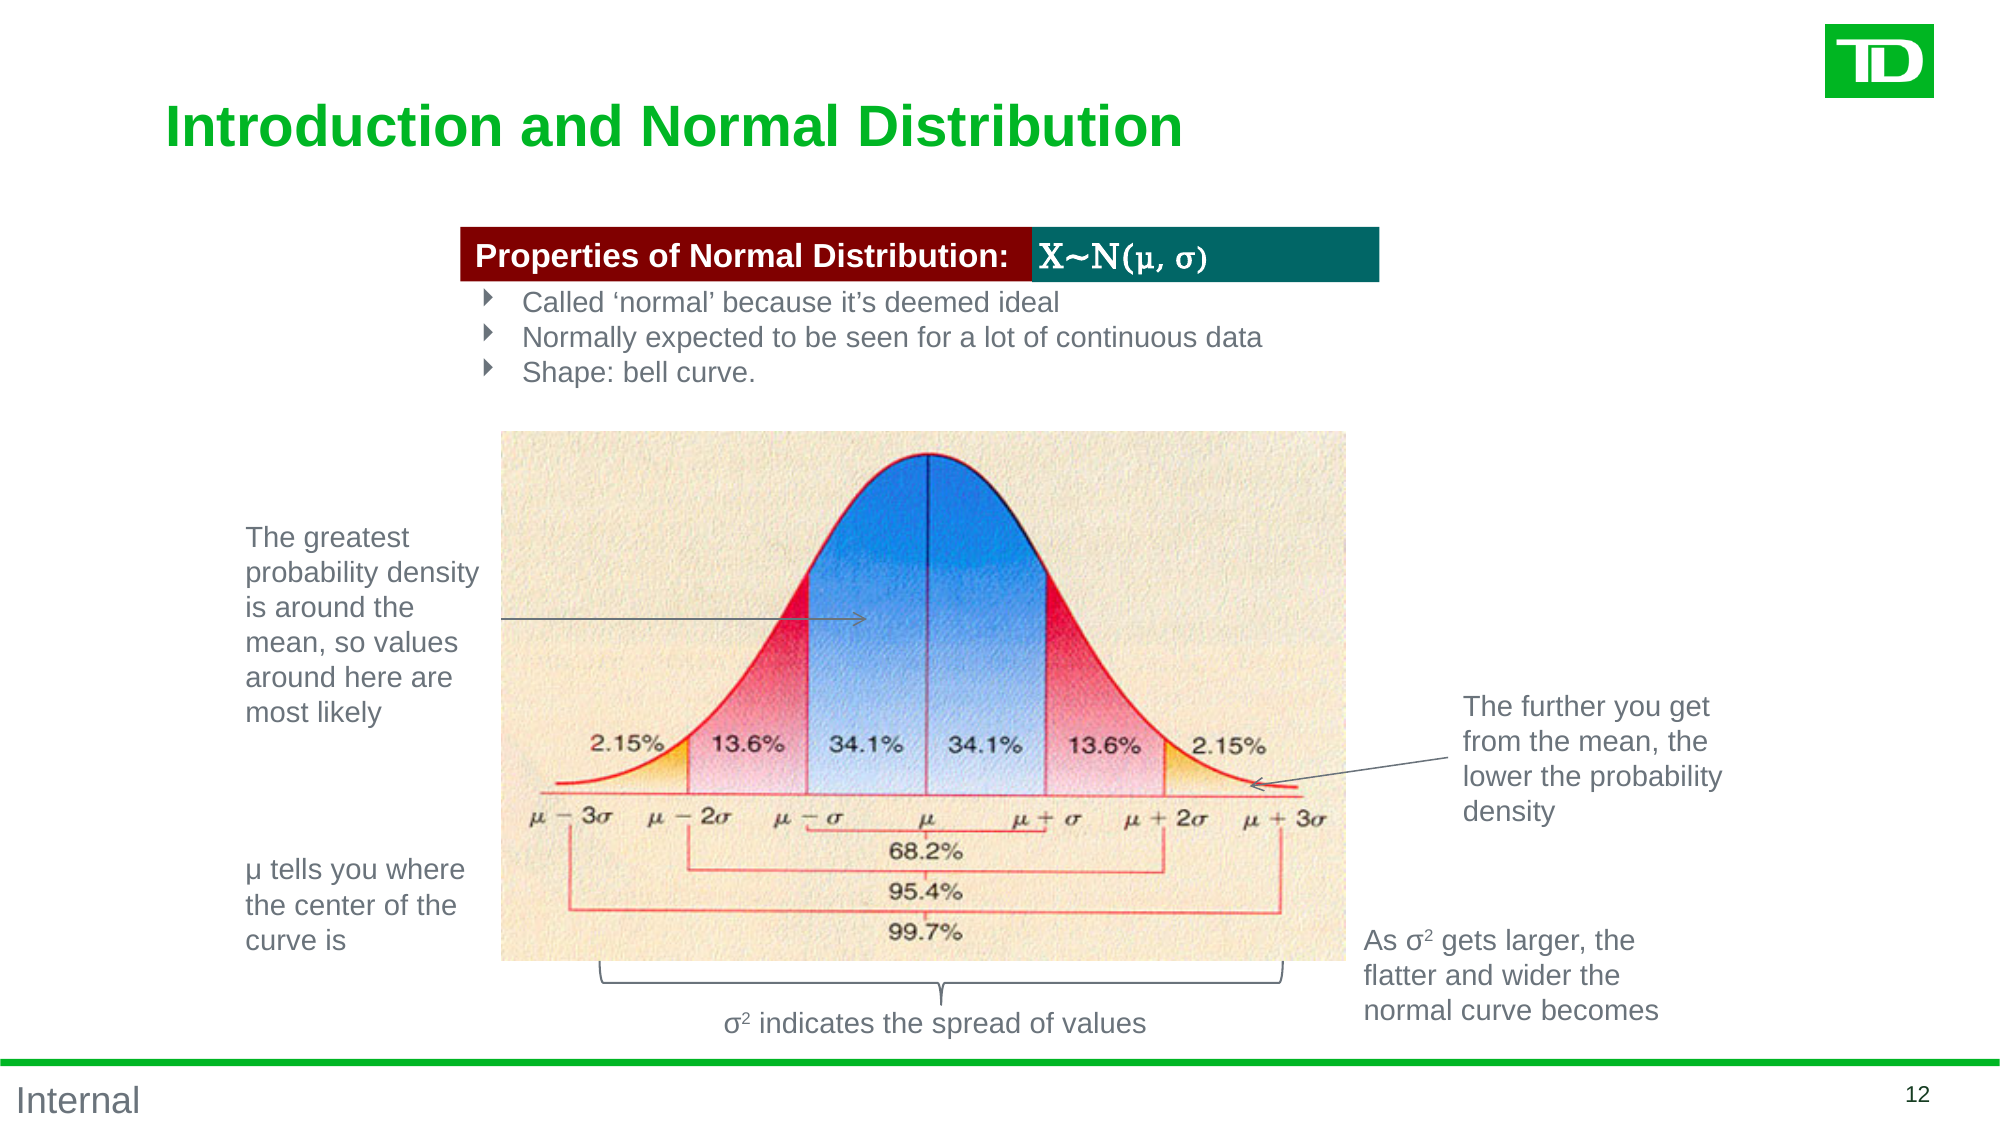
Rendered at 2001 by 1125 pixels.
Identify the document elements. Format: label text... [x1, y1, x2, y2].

text_box Called ‘normal’ because it’s deemed ideal Normally expected to be seen for a lot of continuous data Shape: bell curve. [460, 282, 1380, 396]
text_box X~N(μ, σ) [1031, 226, 1380, 283]
text_box As σ2 gets larger, the flatter and wider the normal curve becomes [1348, 913, 1684, 1034]
text_box The further you get from the mean, the lower the probability density [1448, 680, 1783, 835]
picture [500, 430, 1346, 962]
text_box Properties of Normal Distribution: [460, 226, 1031, 282]
text_box [598, 962, 1284, 997]
text_box The greatest probability density is around the mean, so values around here are most likely [230, 510, 500, 736]
title Introduction and Normal Distribution [150, 62, 1634, 196]
text_box σ2 indicates the spread of values [708, 997, 1190, 1047]
slide_number 12 [1793, 1078, 1946, 1109]
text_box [1249, 757, 1449, 787]
text_box μ tells you where the center of the curve is [230, 843, 519, 964]
picture [1825, 24, 1934, 98]
